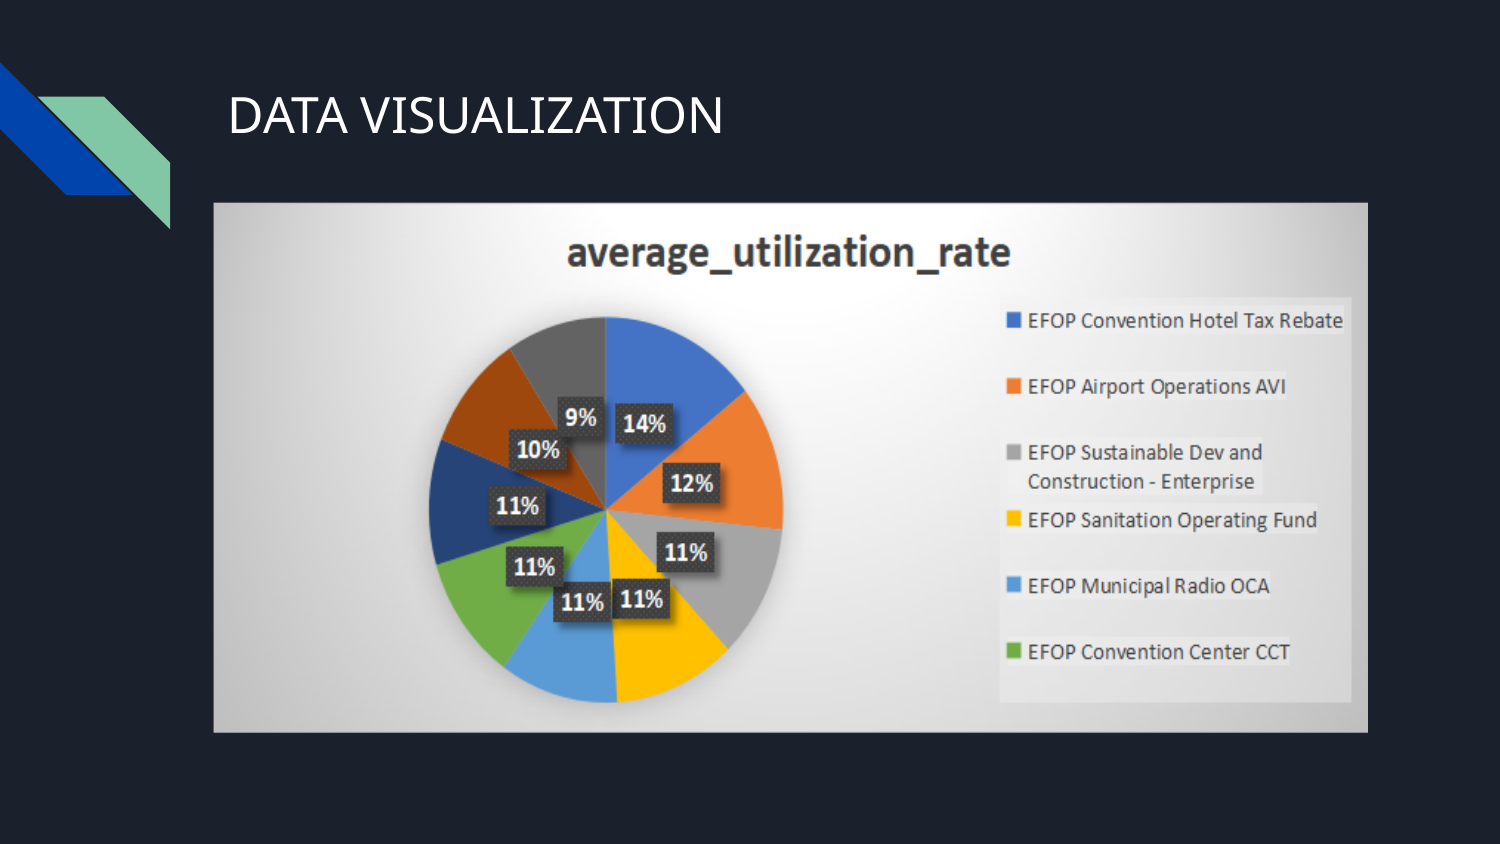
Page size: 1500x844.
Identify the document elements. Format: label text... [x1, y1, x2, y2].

title DATA VISUALIZATION [212, 64, 1368, 200]
picture [212, 200, 1368, 735]
